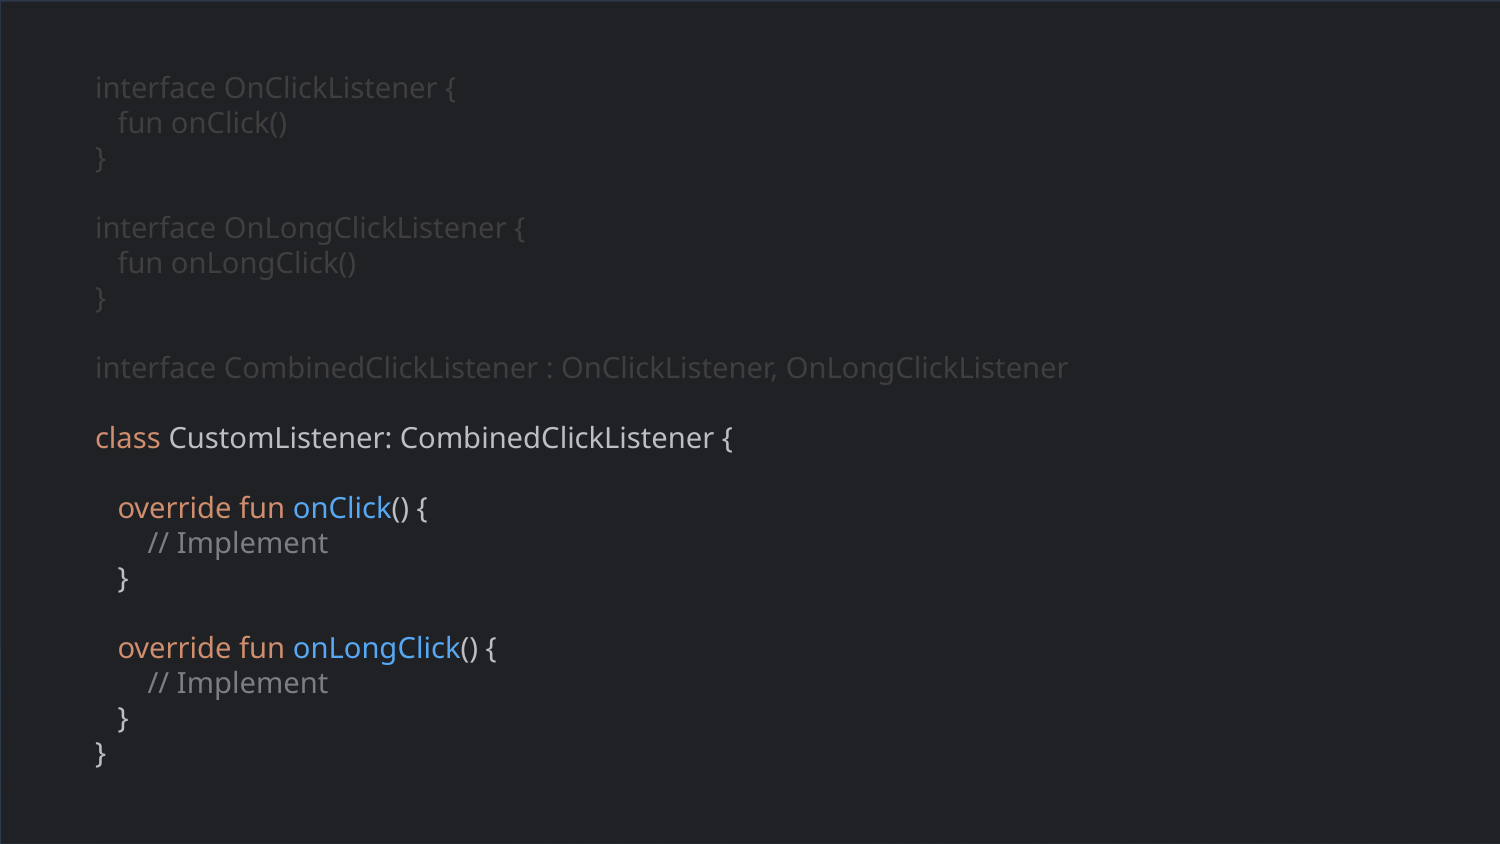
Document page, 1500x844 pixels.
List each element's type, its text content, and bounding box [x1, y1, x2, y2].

list interface OnClickListener { fun onClick() } interface OnLongClickListener { fun onLongClick() } interface CombinedClickListener : OnClickListener, OnLongClickListener class CustomListener: CombinedClickListener { override fun onClick() { // Implement } override fun onLongClick() { // Implement } } [95, 69, 1500, 801]
text_box [0, 1, 1500, 844]
